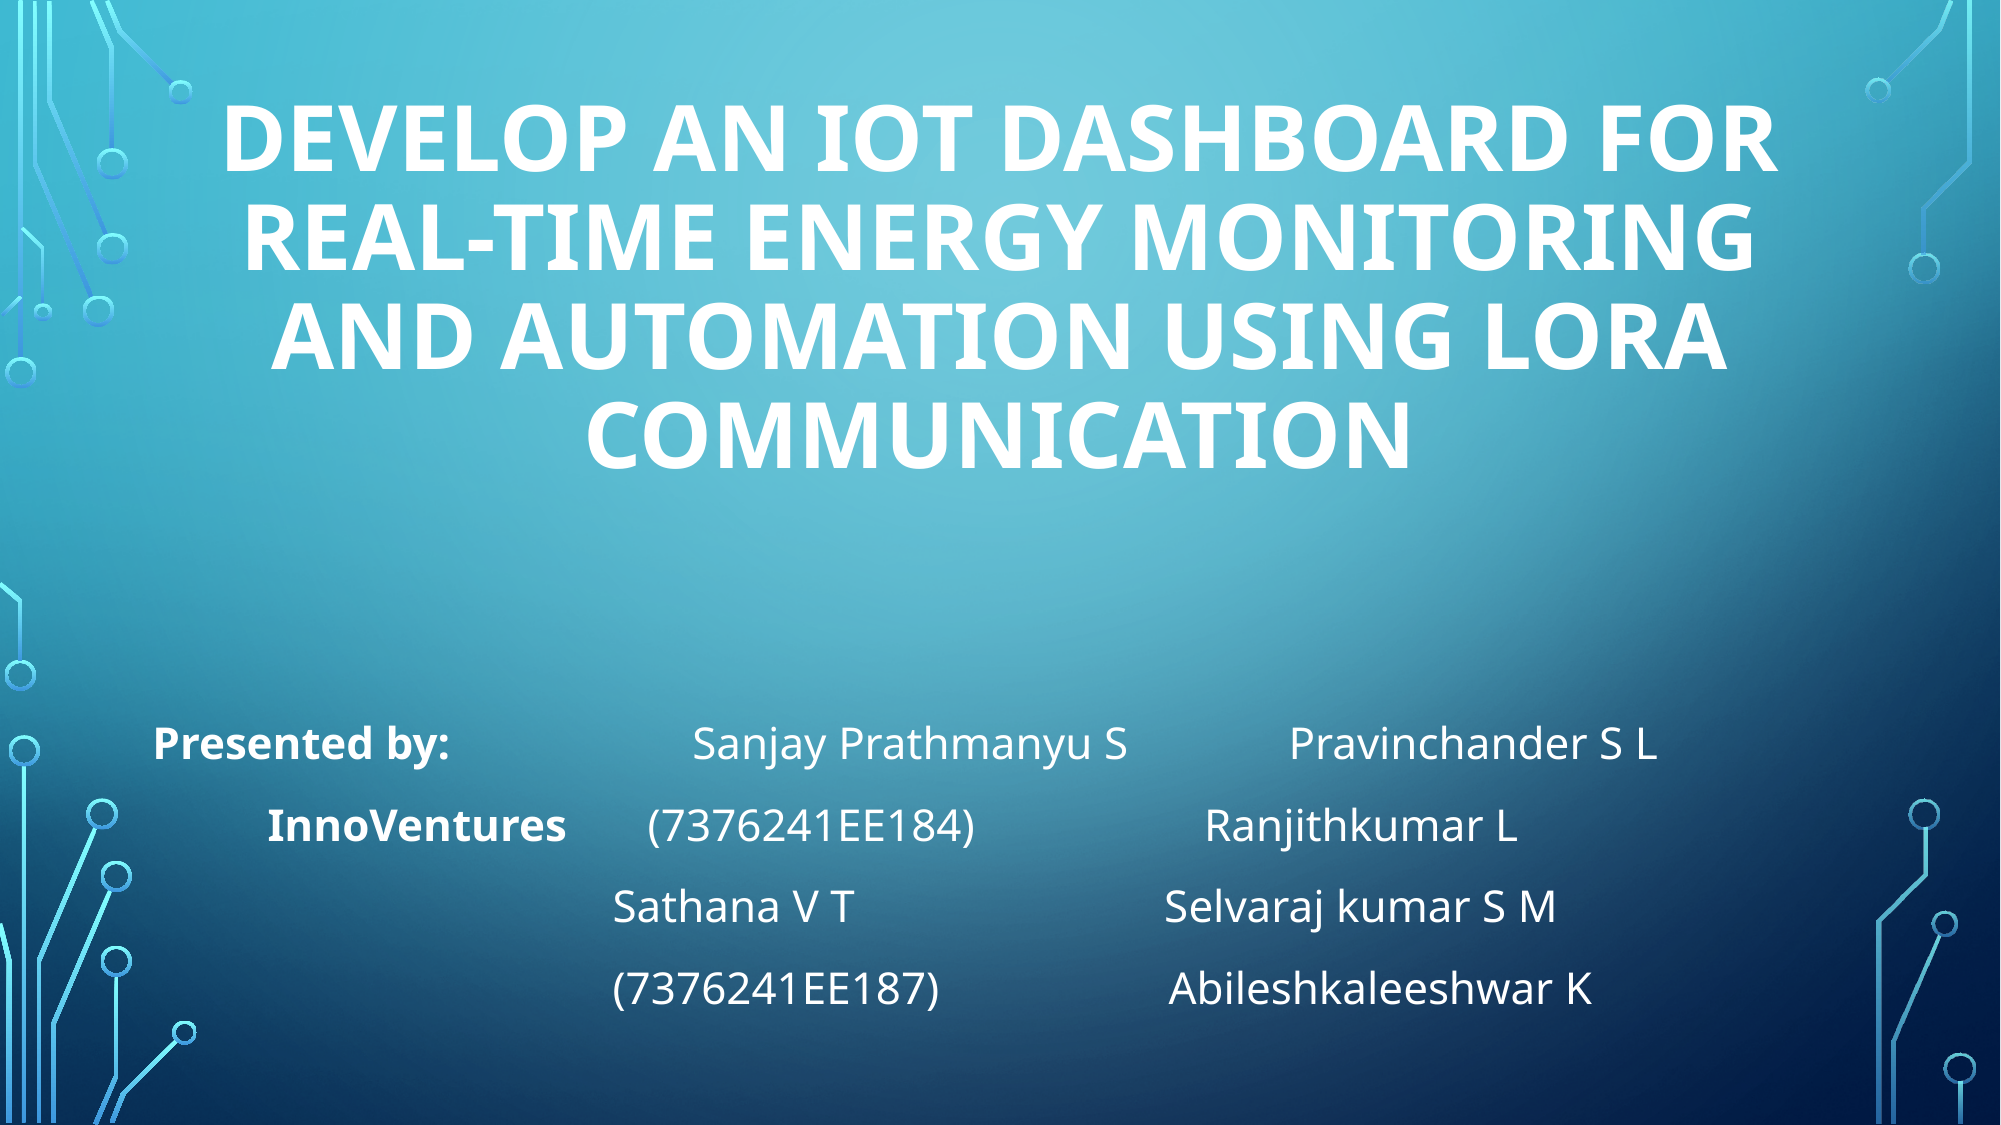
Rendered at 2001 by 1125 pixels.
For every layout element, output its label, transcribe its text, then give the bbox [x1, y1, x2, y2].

list Presented by: Sanjay Prathmanyu S Pravinchander S L InnoVentures (7376241EE184) Ranjithkumar L Sathana V T Selvaraj kumar S M (7376241EE187) Abileshkaleeshwar K [137, 697, 1863, 1027]
title Develop an IoT dashboard for real-time energy monitoring and automation using LoRa communication [137, 59, 1863, 522]
